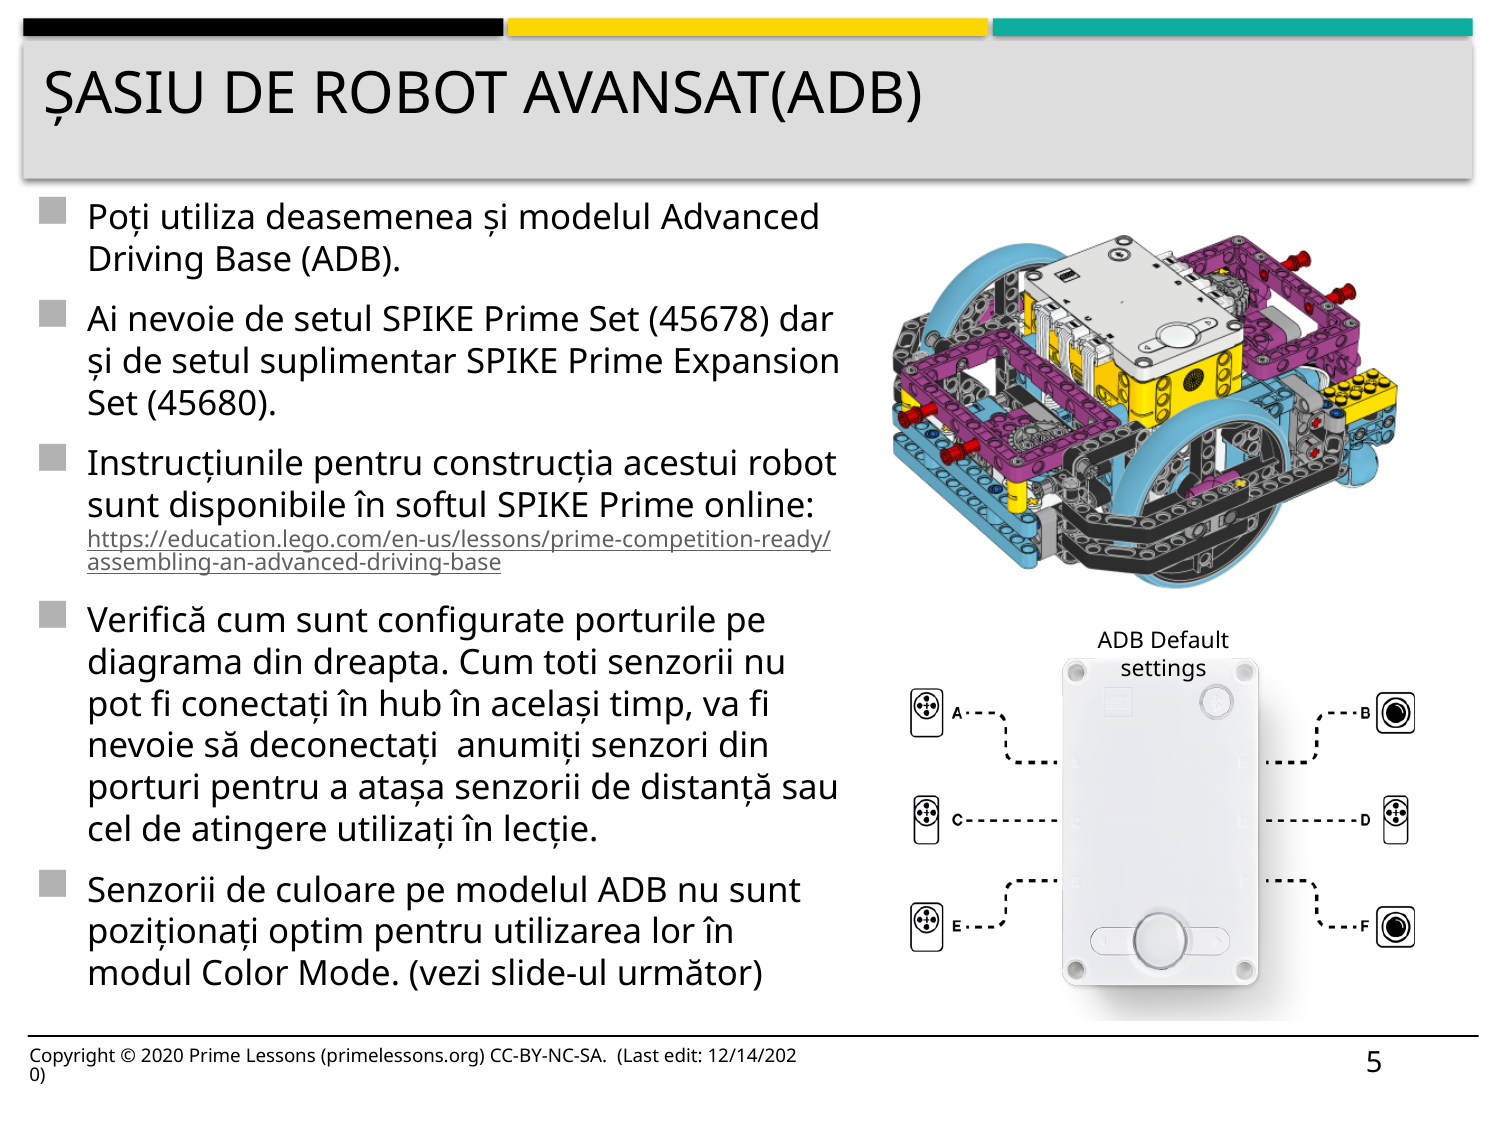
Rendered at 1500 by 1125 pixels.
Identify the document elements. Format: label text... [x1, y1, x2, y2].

footer Copyright © 2020 Prime Lessons (primelessons.org) CC-BY-NC-SA. (Last edit: 12/14/2020) [14, 1036, 814, 1097]
picture [870, 205, 1446, 1022]
title Șasiu de robot avansat(ADB) [28, 48, 1464, 172]
slide_number 5 [1351, 1036, 1478, 1097]
list Poți utiliza deasemenea și modelul Advanced Driving Base (ADB). Ai nevoie de setul SPIKE Prime Set (45678) dar și de setul suplimentar SPIKE Prime Expansion Set (45680). Instrucțiunile pentru construcția acestui robot sunt disponibile în softul SPIKE Prime online: https://education.lego.com/en-us/lessons/prime-competition-ready/assembling-an-advanced-driving-base Verifică cum sunt configurate porturile pe diagrama din dreapta. Cum toti senzorii nu pot fi conectați în hub în același timp, va fi nevoie să deconectați anumiți senzori din porturi pentru a atașa senzorii de distanță sau cel de atingere utilizați în lecție. Senzorii de culoare pe modelul ADB nu sunt poziționați optim pentru utilizarea lor în modul Color Mode. (vezi slide-ul următor) [25, 187, 857, 1021]
